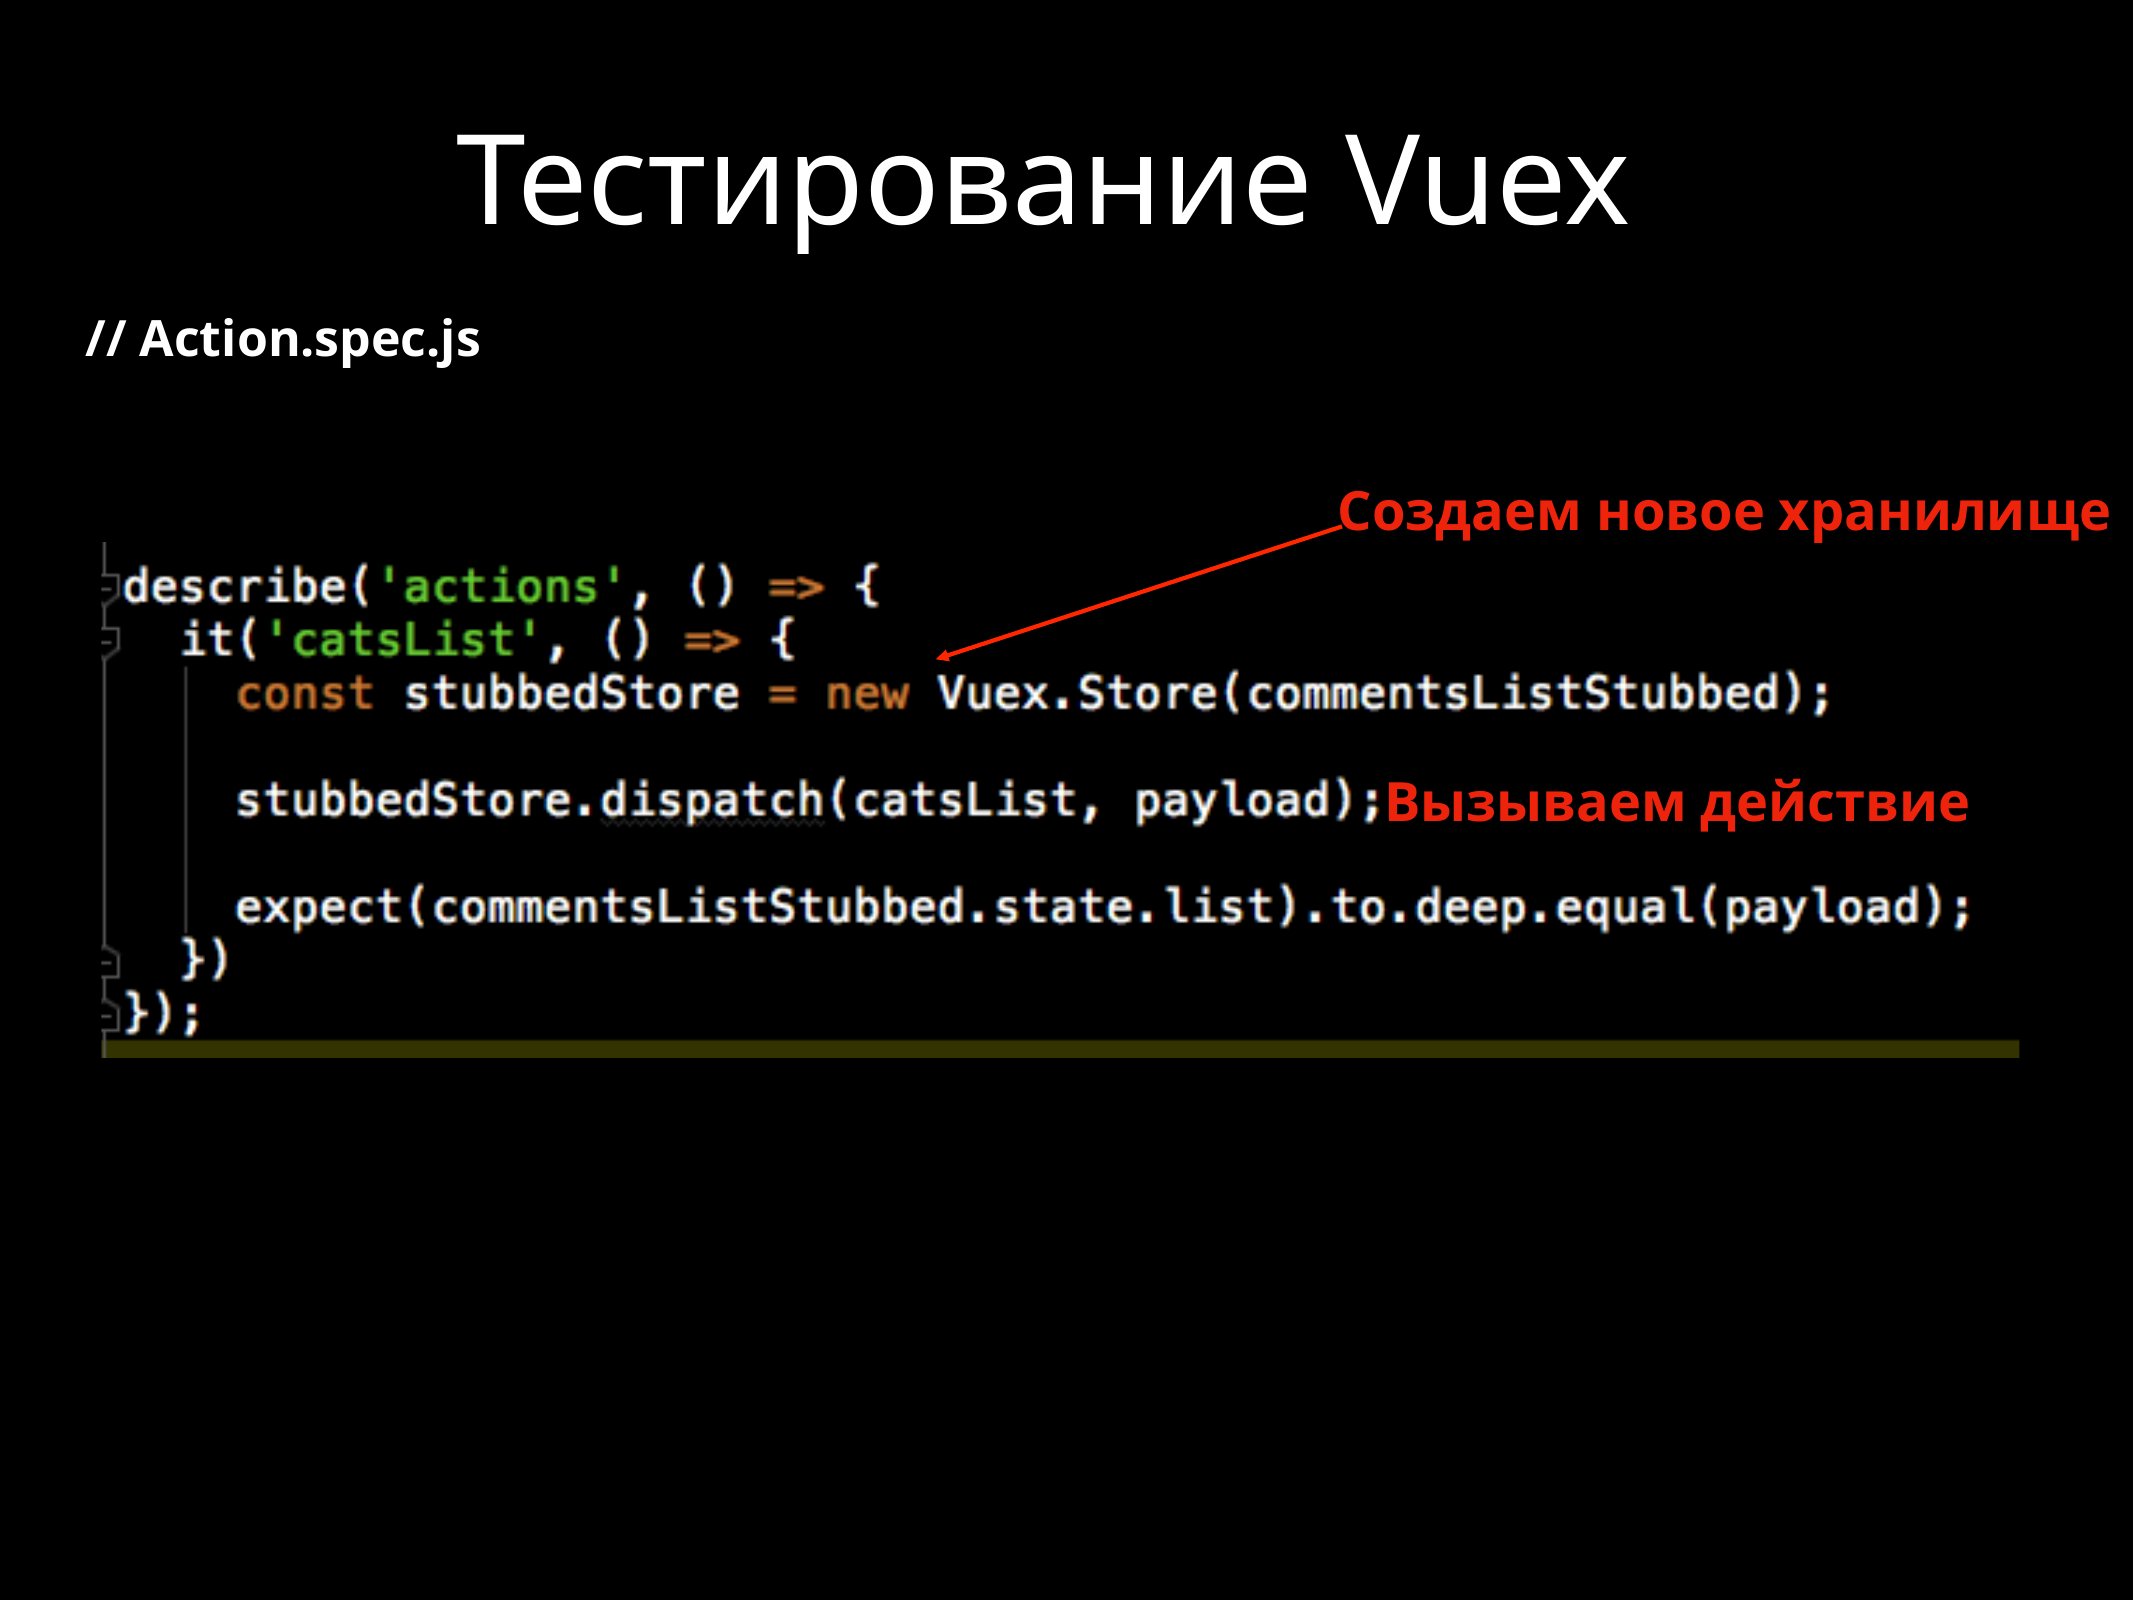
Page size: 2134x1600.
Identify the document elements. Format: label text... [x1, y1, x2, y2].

text_box Создаем новое хранилище [1329, 467, 2121, 550]
picture [101, 542, 2020, 1058]
title Тестирование Vuex [201, 84, 1920, 259]
text_box // Action.spec.js [77, 298, 490, 375]
